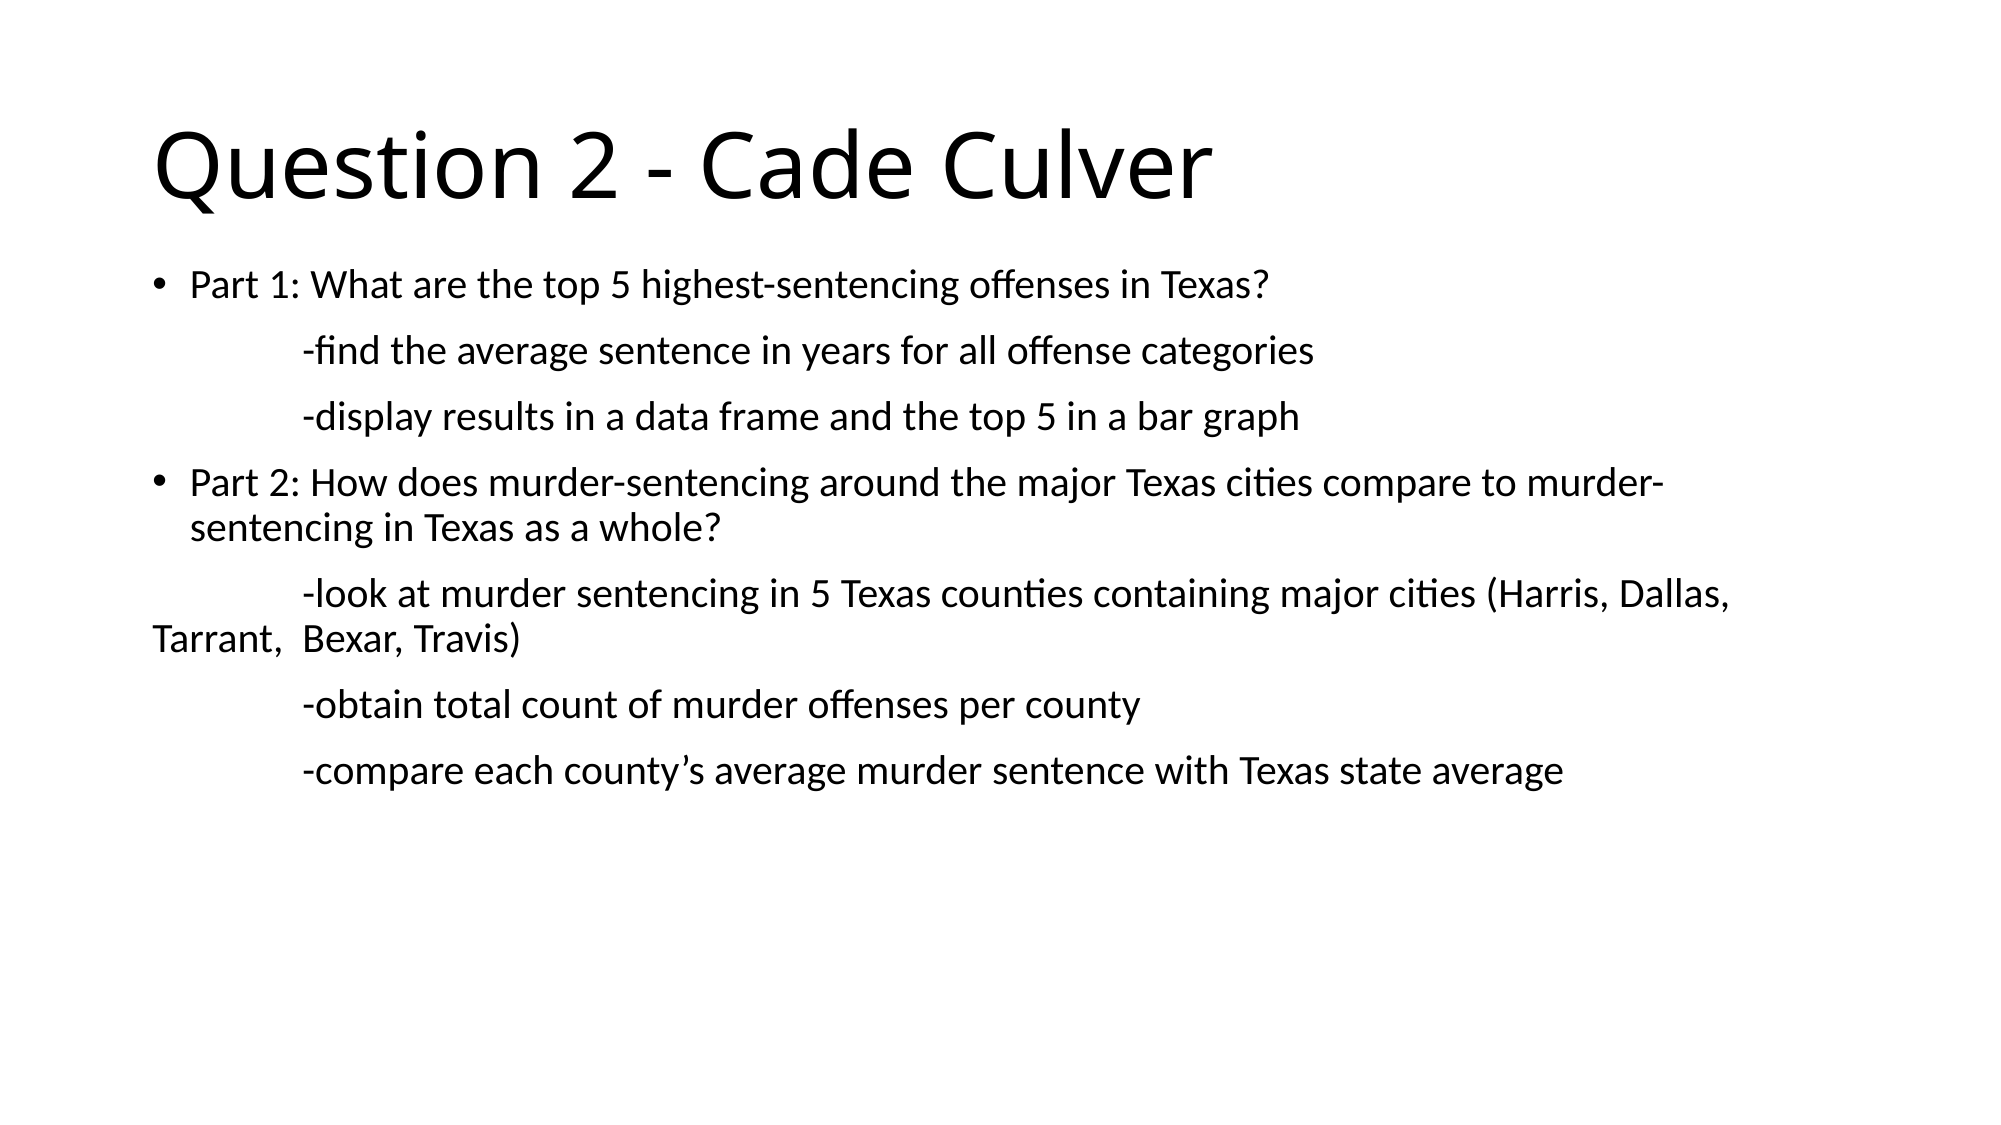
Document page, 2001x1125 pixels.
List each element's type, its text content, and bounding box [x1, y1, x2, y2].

list Part 1: What are the top 5 highest-sentencing offenses in Texas? -find the average sentence in years for all offense categories -display results in a data frame and the top 5 in a bar graph Part 2: How does murder-sentencing around the major Texas cities compare to murder-sentencing in Texas as a whole? -look at murder sentencing in 5 Texas counties containing major cities (Harris, Dallas, Tarrant, Bexar, Travis) -obtain total count of murder offenses per county -compare each county’s average murder sentence with Texas state average [137, 255, 1863, 1014]
title Question 2 - Cade Culver [137, 59, 1863, 255]
